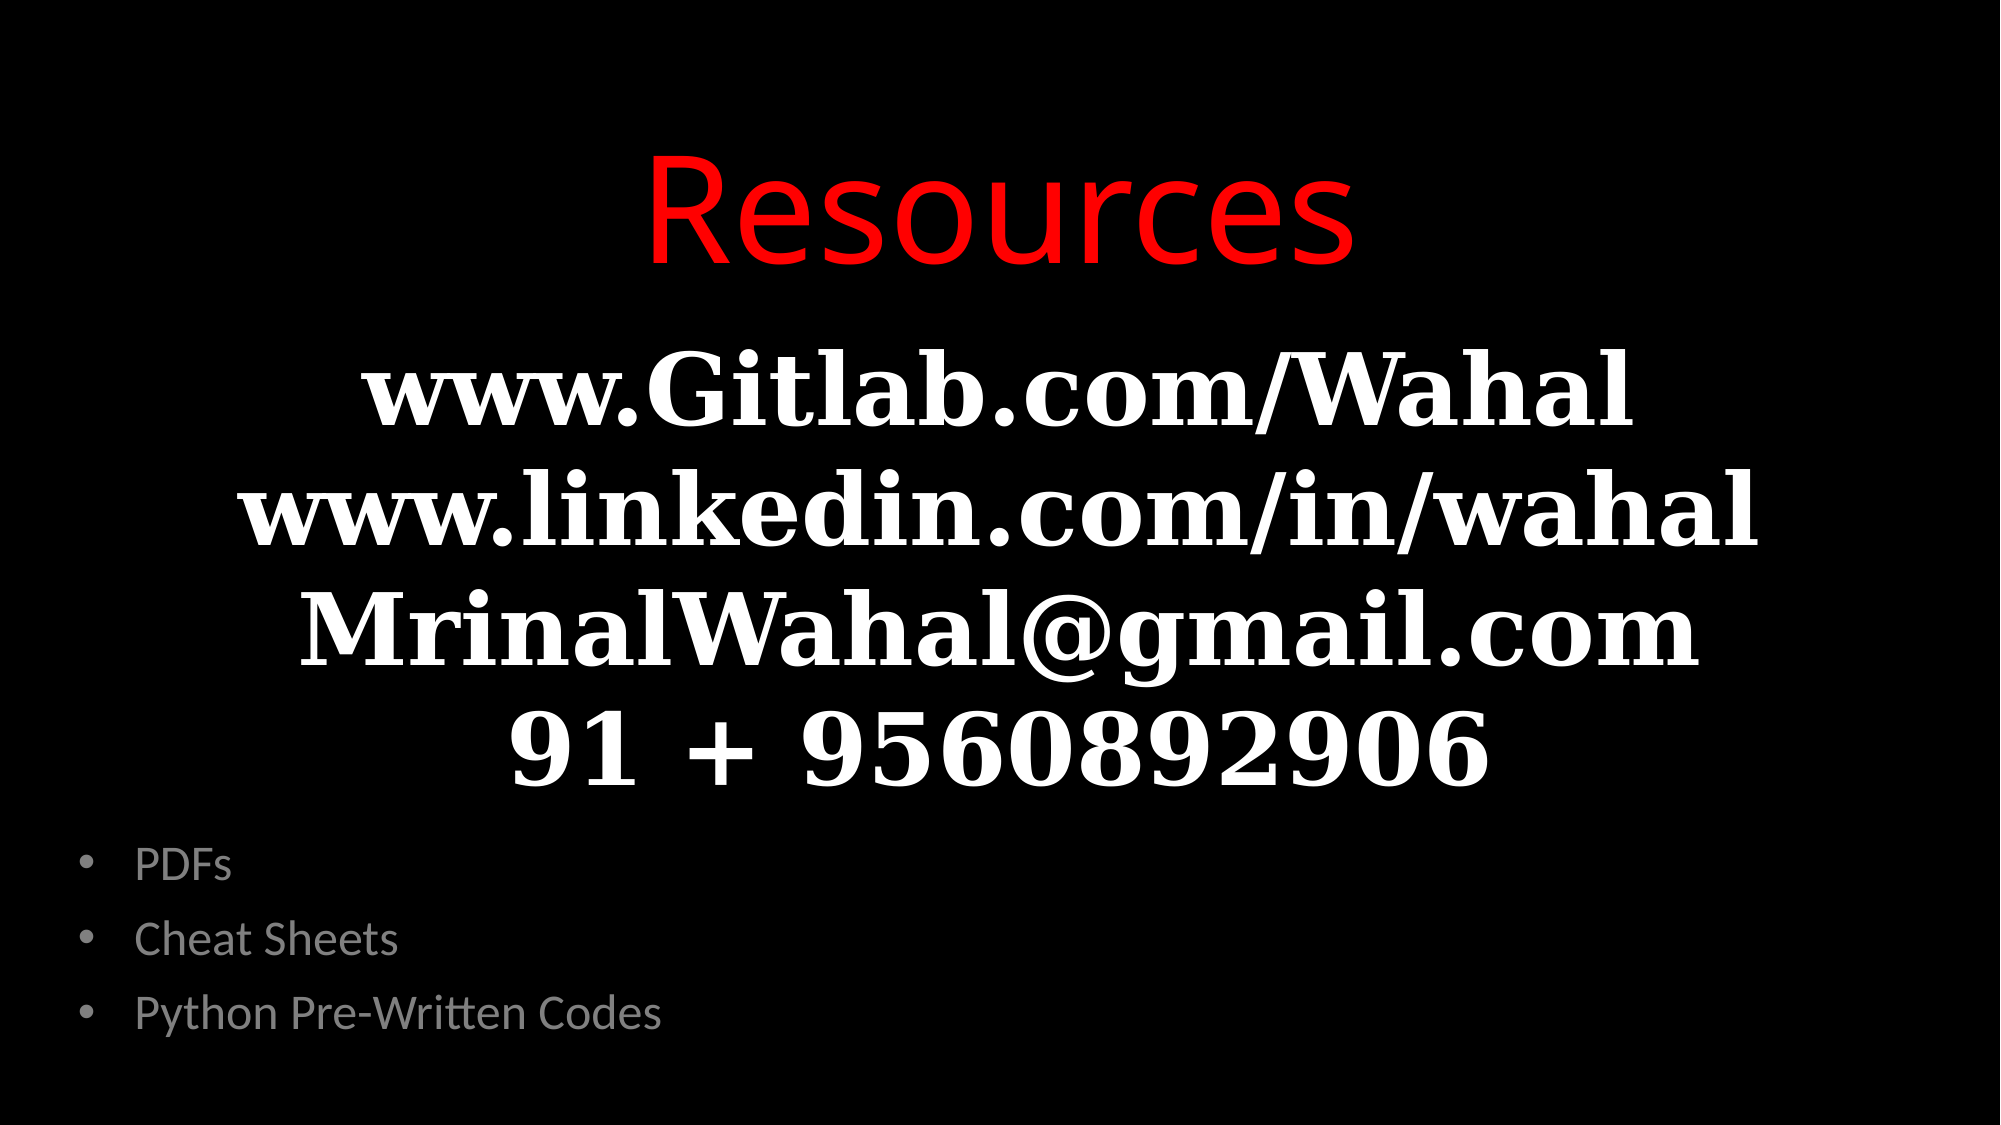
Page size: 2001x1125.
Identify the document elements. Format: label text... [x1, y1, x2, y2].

text_box www.Gitlab.com/Wahal www.linkedin.com/in/wahal MrinalWahal@gmail.com 91 + 9560892906 [223, 317, 1777, 813]
subtitle PDFs Cheat Sheets Python Pre-Written Codes [63, 829, 1563, 1053]
title Resources [249, 114, 1750, 304]
